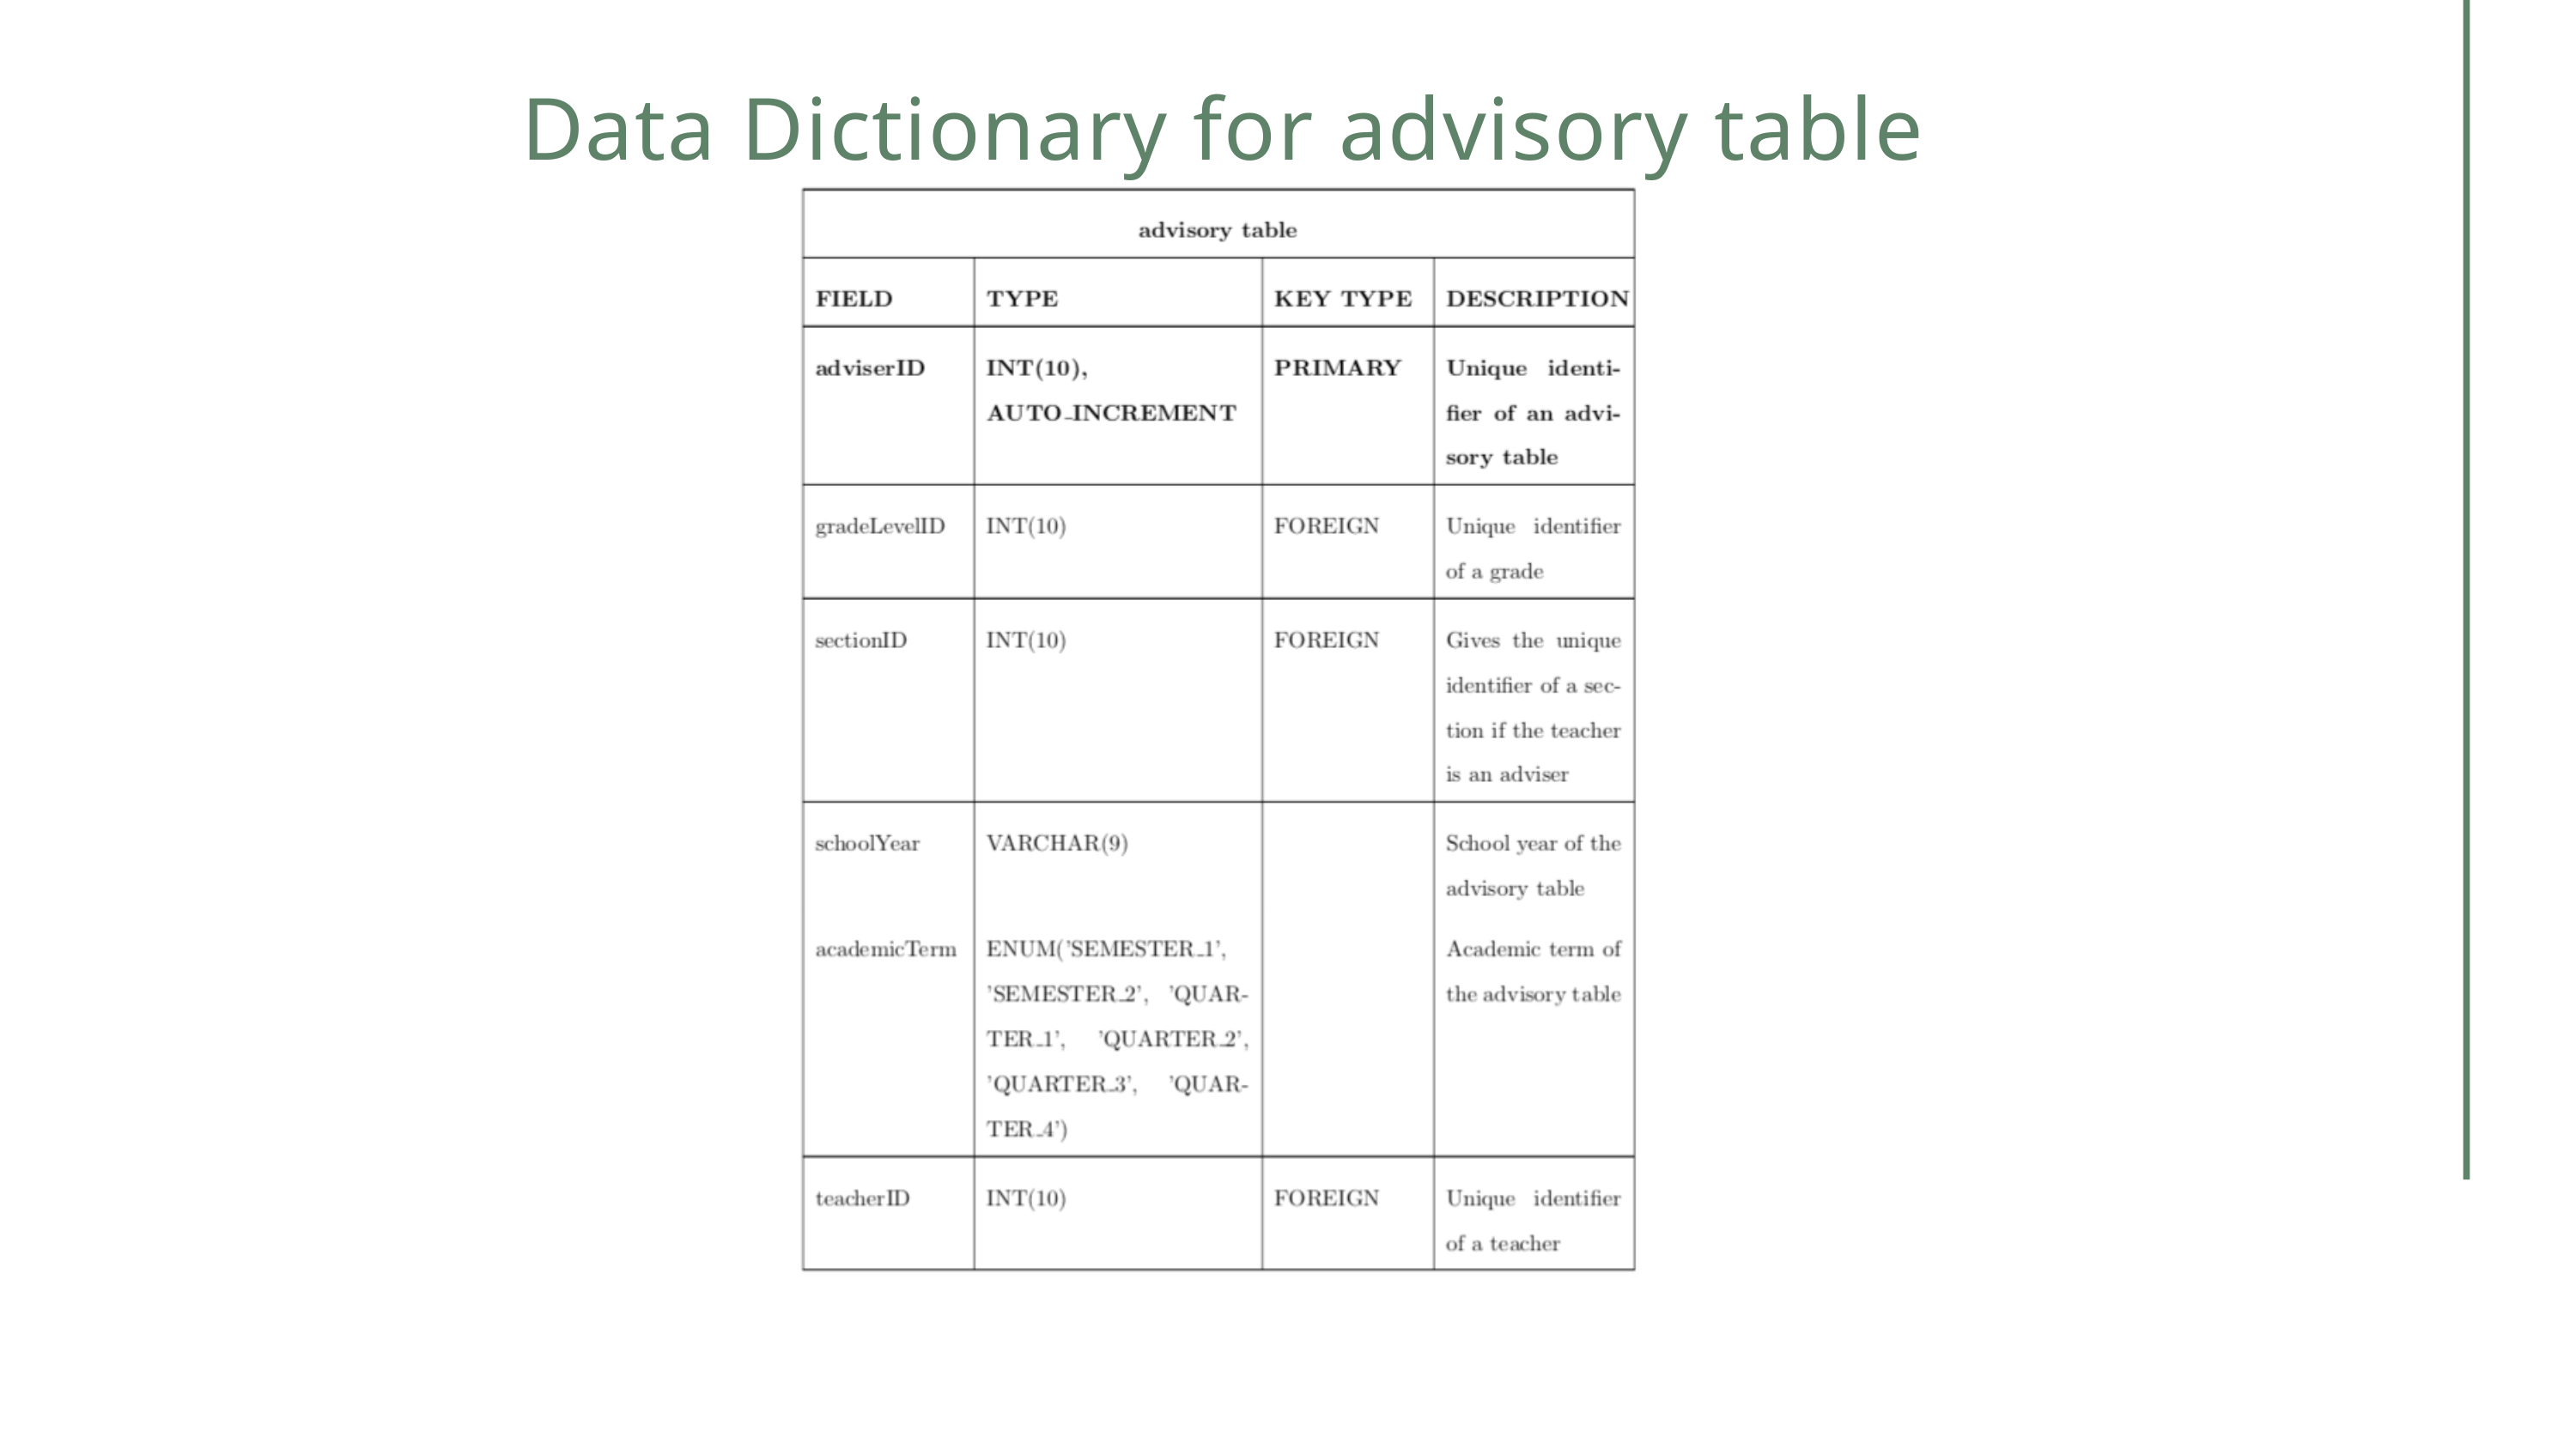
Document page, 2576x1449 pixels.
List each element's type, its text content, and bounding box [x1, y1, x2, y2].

picture [799, 179, 1649, 1280]
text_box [2395, 0, 2532, 1403]
text_box Data Dictionary for advisory table [98, 69, 2350, 178]
